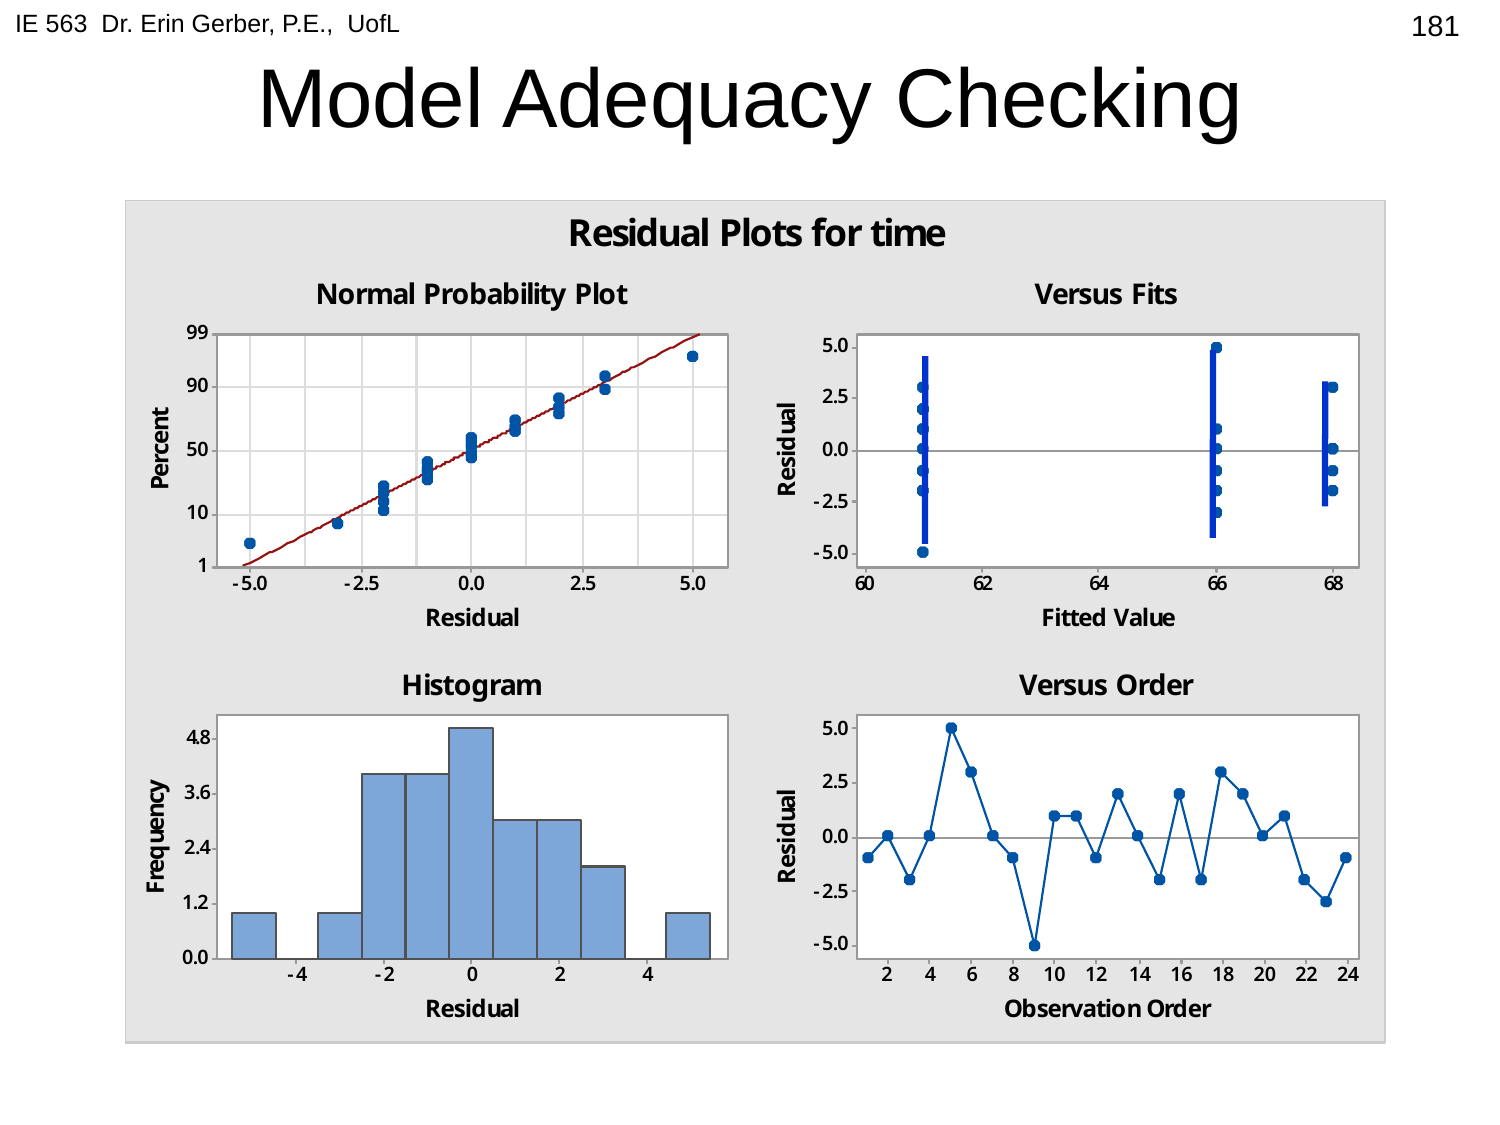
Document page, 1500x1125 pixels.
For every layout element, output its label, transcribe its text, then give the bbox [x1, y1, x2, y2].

footer IE 563 Dr. Erin Gerber, P.E., UofL [0, 0, 74, 79]
title Model Adequacy Checking [74, 0, 1426, 188]
picture [124, 199, 1388, 1045]
slide_number 181 [1426, 0, 1476, 79]
